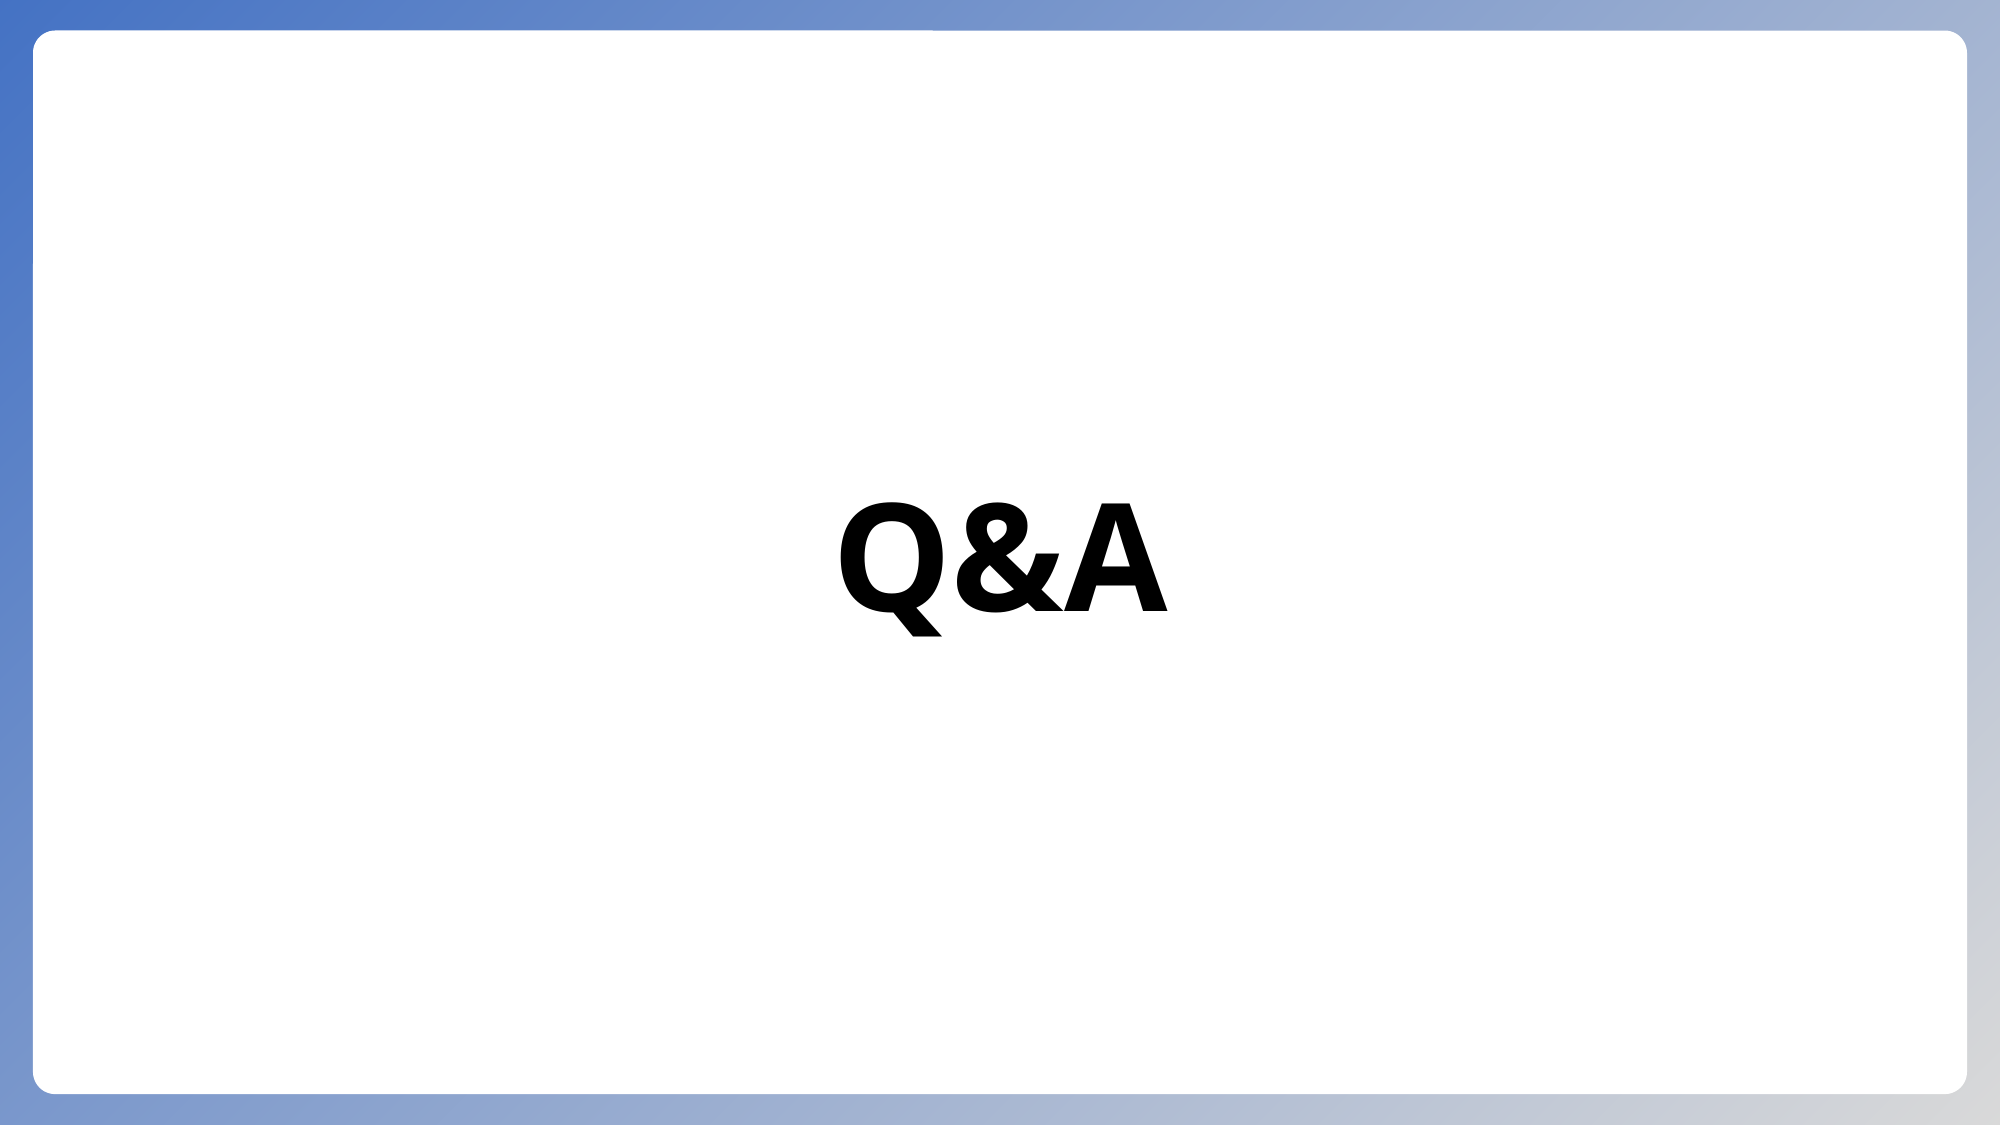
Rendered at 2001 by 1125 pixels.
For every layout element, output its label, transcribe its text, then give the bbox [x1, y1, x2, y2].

title Q&A [137, 453, 1863, 672]
